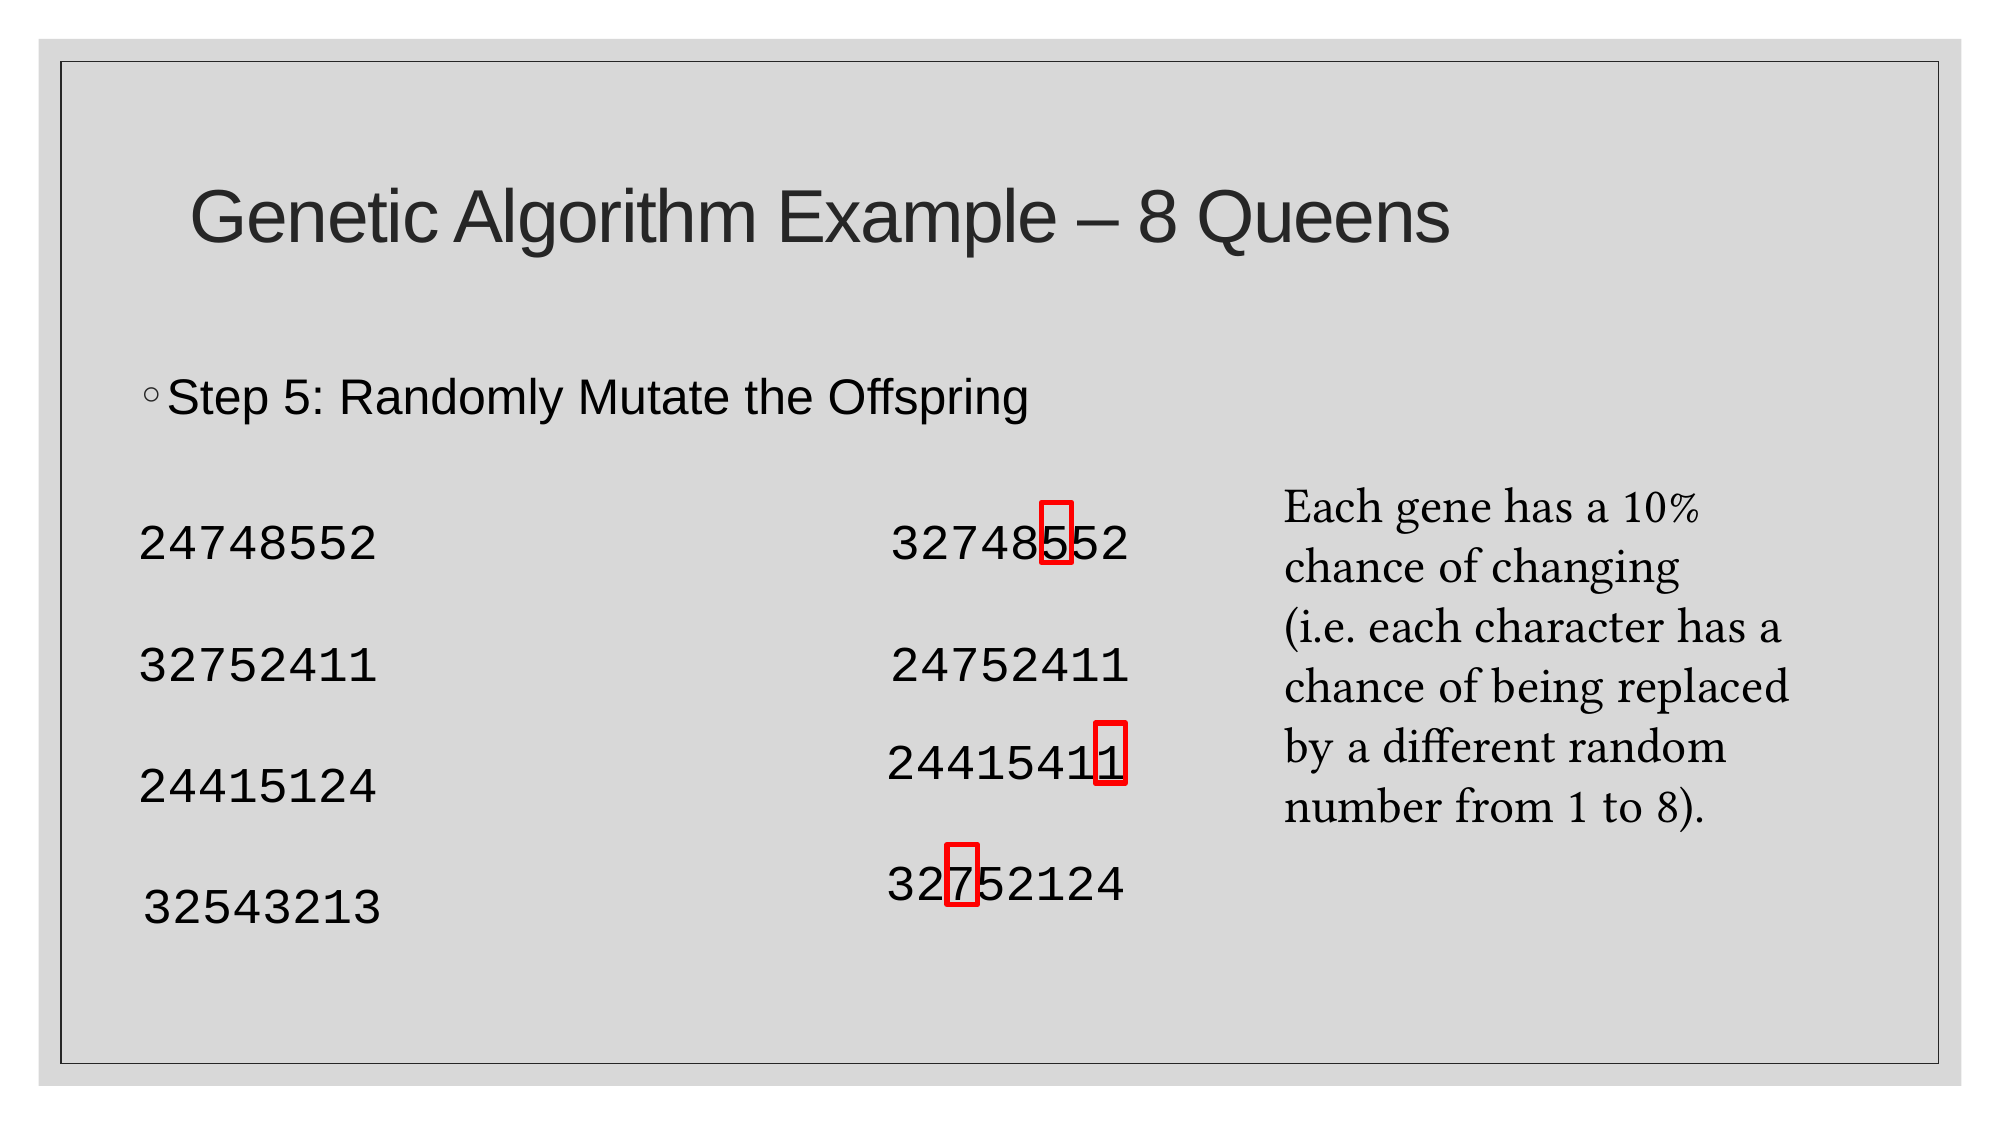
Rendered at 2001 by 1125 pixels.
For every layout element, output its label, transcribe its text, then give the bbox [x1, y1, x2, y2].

title Genetic Algorithm Example – 8 Queens [174, 105, 1825, 331]
text_box [946, 843, 978, 906]
text_box 24752411 [875, 623, 1145, 699]
text_box 32752411 [123, 623, 423, 699]
text_box 24748552 [123, 502, 423, 578]
text_box [1040, 501, 1073, 563]
text_box 32748552 [875, 502, 1145, 578]
text_box Each gene has a 10% chance of changing (i.e. each character has a chance of being replaced by a different random number from 1 to 8). [1269, 464, 1850, 840]
text_box 24415124 [123, 745, 423, 820]
list Step 5: Randomly Mutate the Offspring [121, 345, 1868, 977]
text_box 32752124 [870, 843, 1171, 919]
text_box [1094, 722, 1127, 784]
text_box 32543213 [127, 866, 427, 942]
text_box 24415411 [870, 722, 1141, 797]
